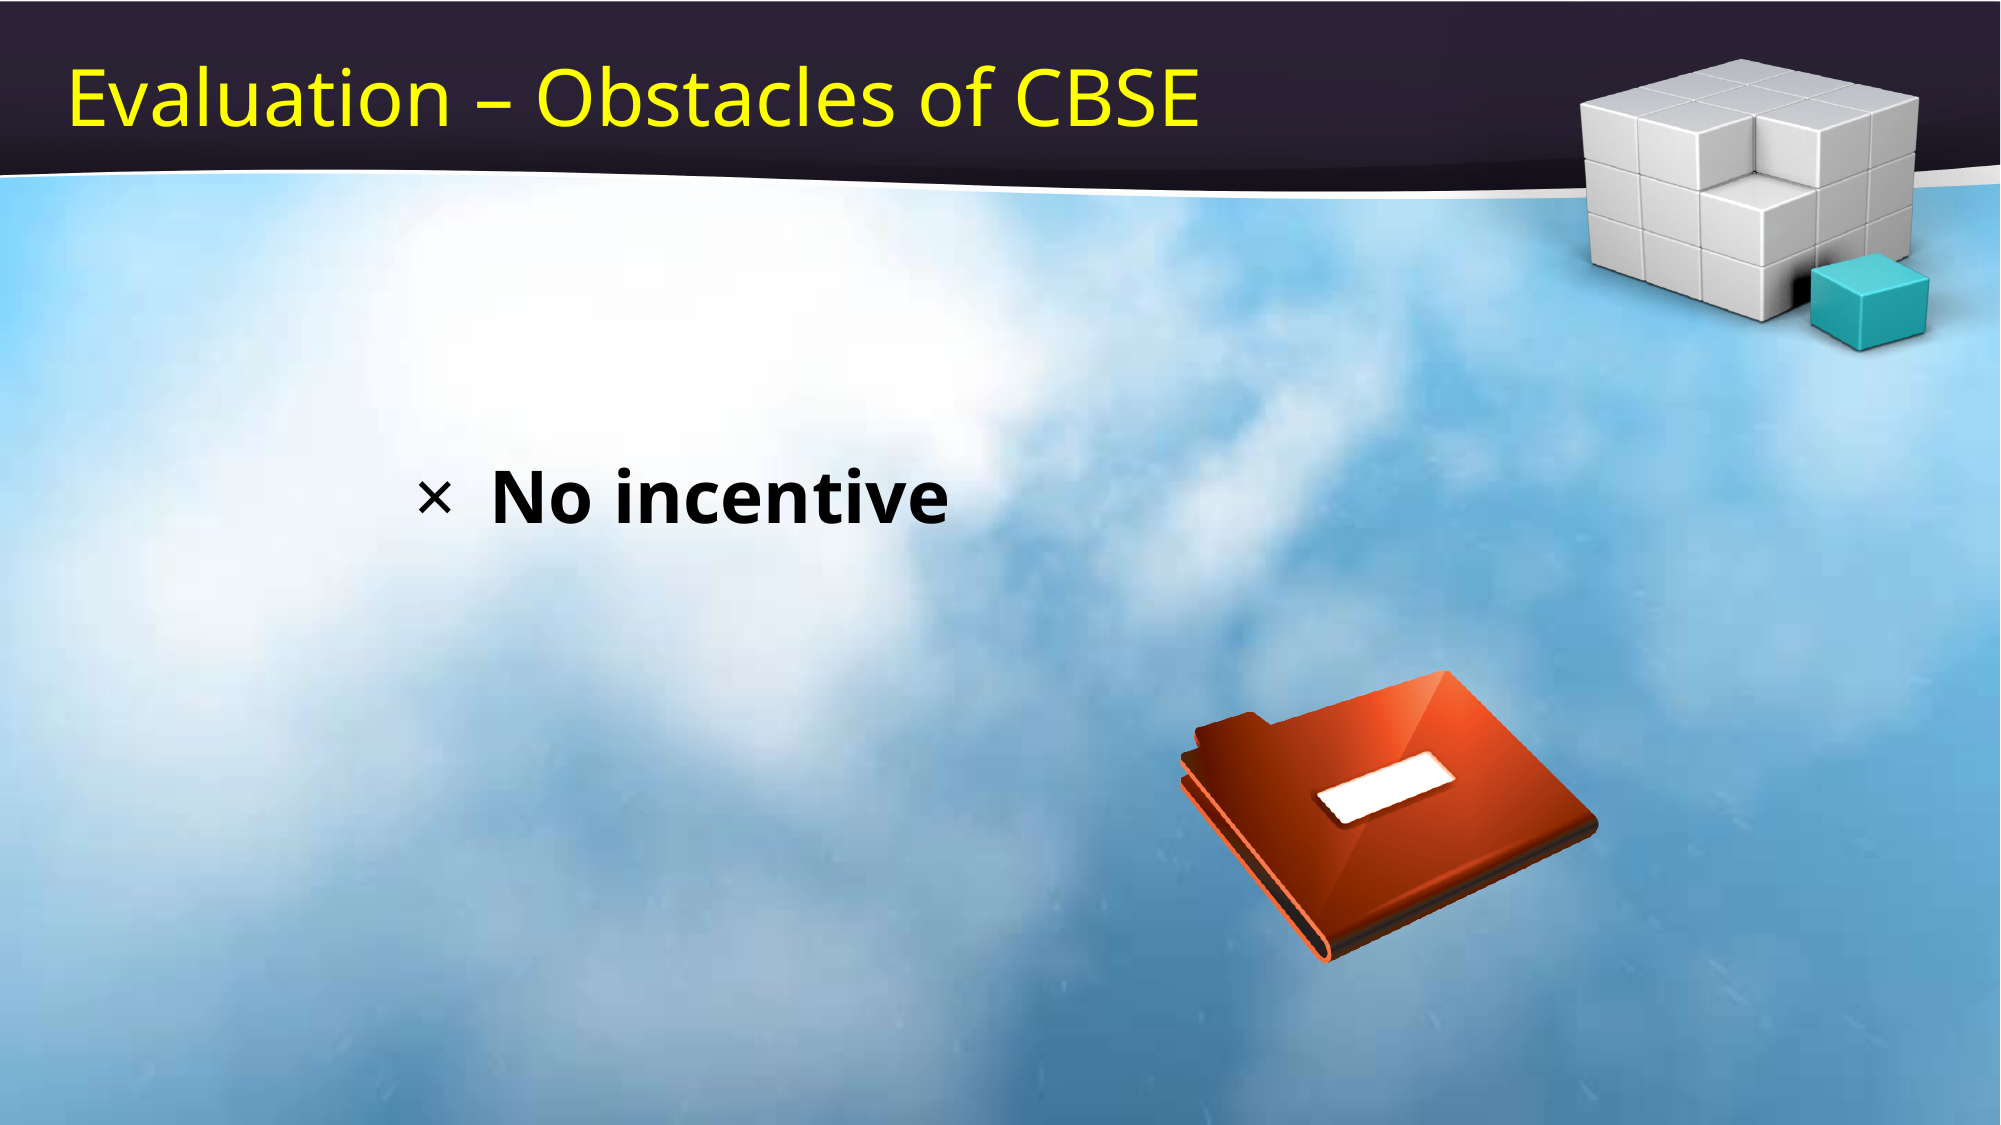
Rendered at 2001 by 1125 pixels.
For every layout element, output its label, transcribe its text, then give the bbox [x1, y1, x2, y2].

picture [0, 0, 2001, 1125]
text_box No incentive [399, 399, 1263, 546]
title Evaluation – Obstacles of CBSE [50, 0, 1584, 190]
